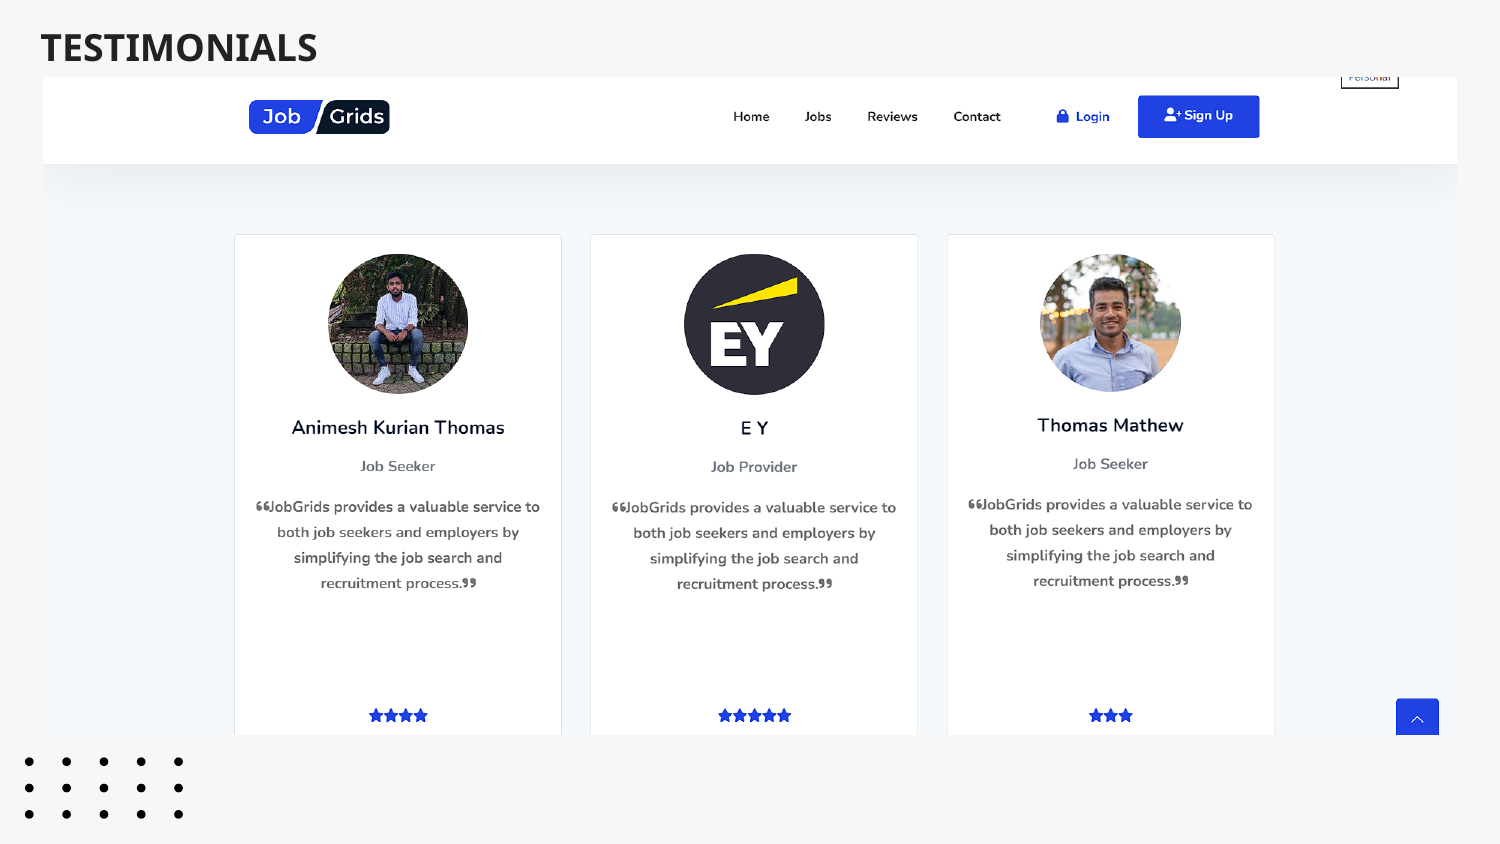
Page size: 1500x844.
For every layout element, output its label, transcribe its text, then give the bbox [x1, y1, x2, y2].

picture [42, 77, 1458, 736]
text_box TESTIMONIALS [25, 16, 776, 77]
